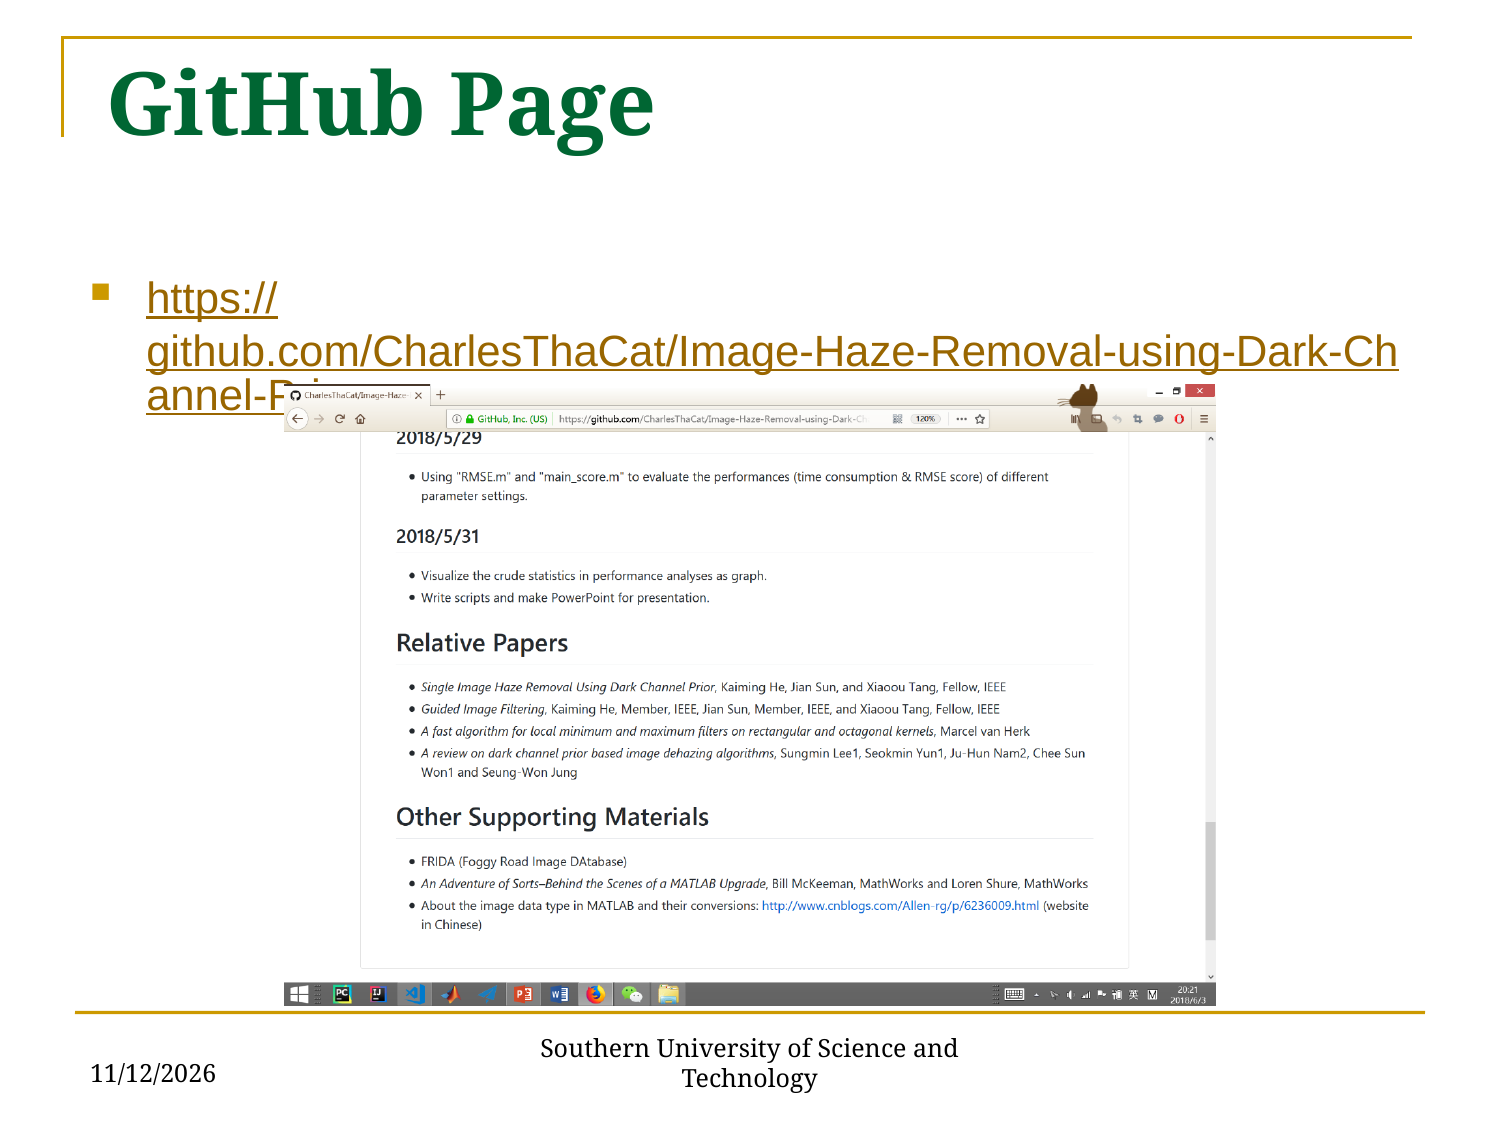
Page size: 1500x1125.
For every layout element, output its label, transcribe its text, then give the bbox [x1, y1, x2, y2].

picture [284, 384, 1216, 1006]
footer Southern University of Science and Technology [501, 1024, 999, 1100]
text_box https://github.com/CharlesThaCat/Image-Haze-Removal-using-Dark-Channel-Prior [74, 262, 1425, 1006]
title GitHub Page [91, 59, 1442, 247]
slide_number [74, 1023, 426, 1100]
